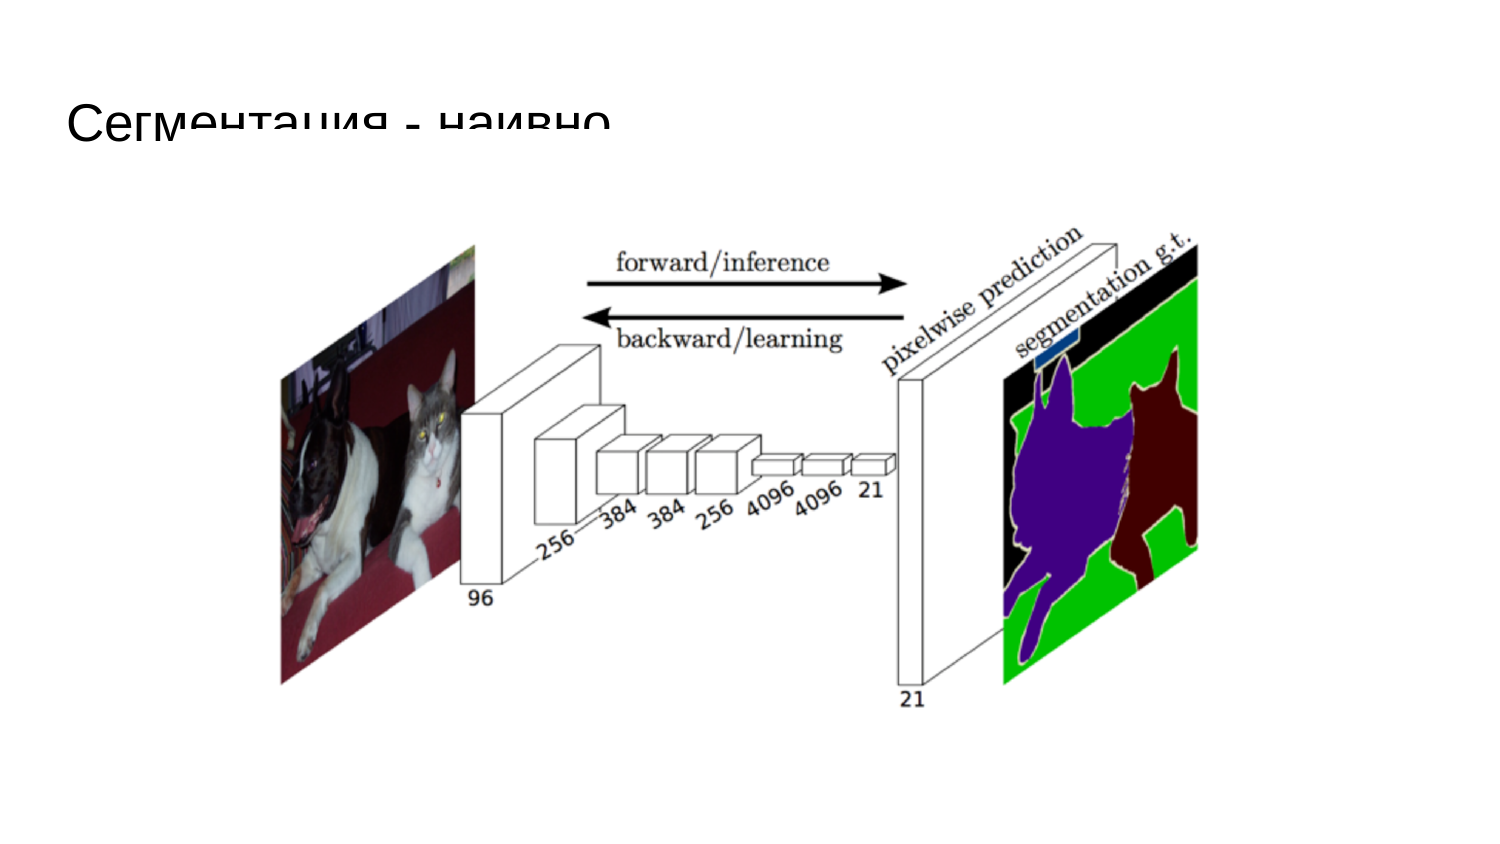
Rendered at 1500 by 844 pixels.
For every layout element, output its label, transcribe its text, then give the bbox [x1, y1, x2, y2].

title Cегментация - наивно [51, 72, 1449, 167]
picture [177, 128, 1243, 757]
